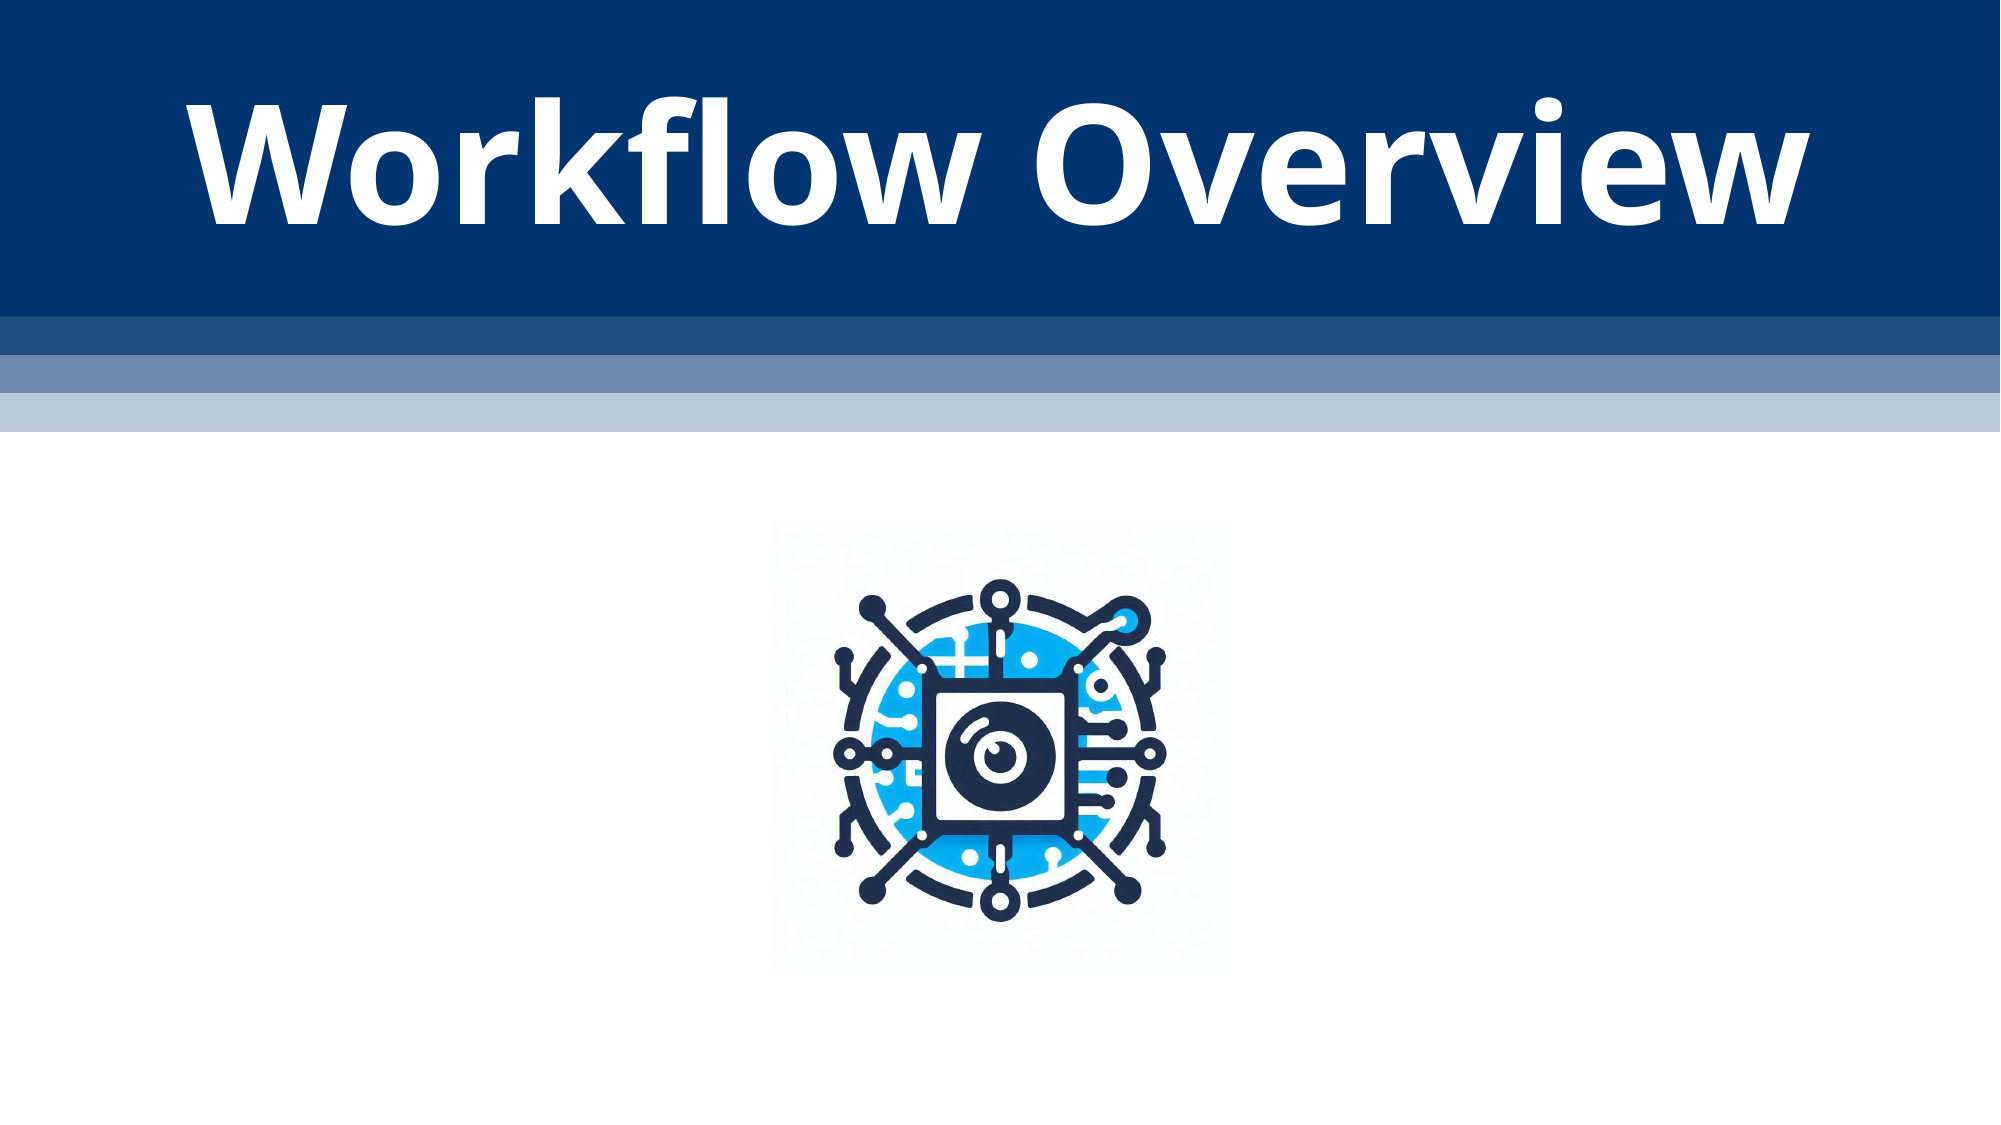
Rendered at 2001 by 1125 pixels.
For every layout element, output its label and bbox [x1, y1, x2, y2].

text_box [0, 0, 2000, 432]
picture [772, 520, 1228, 976]
